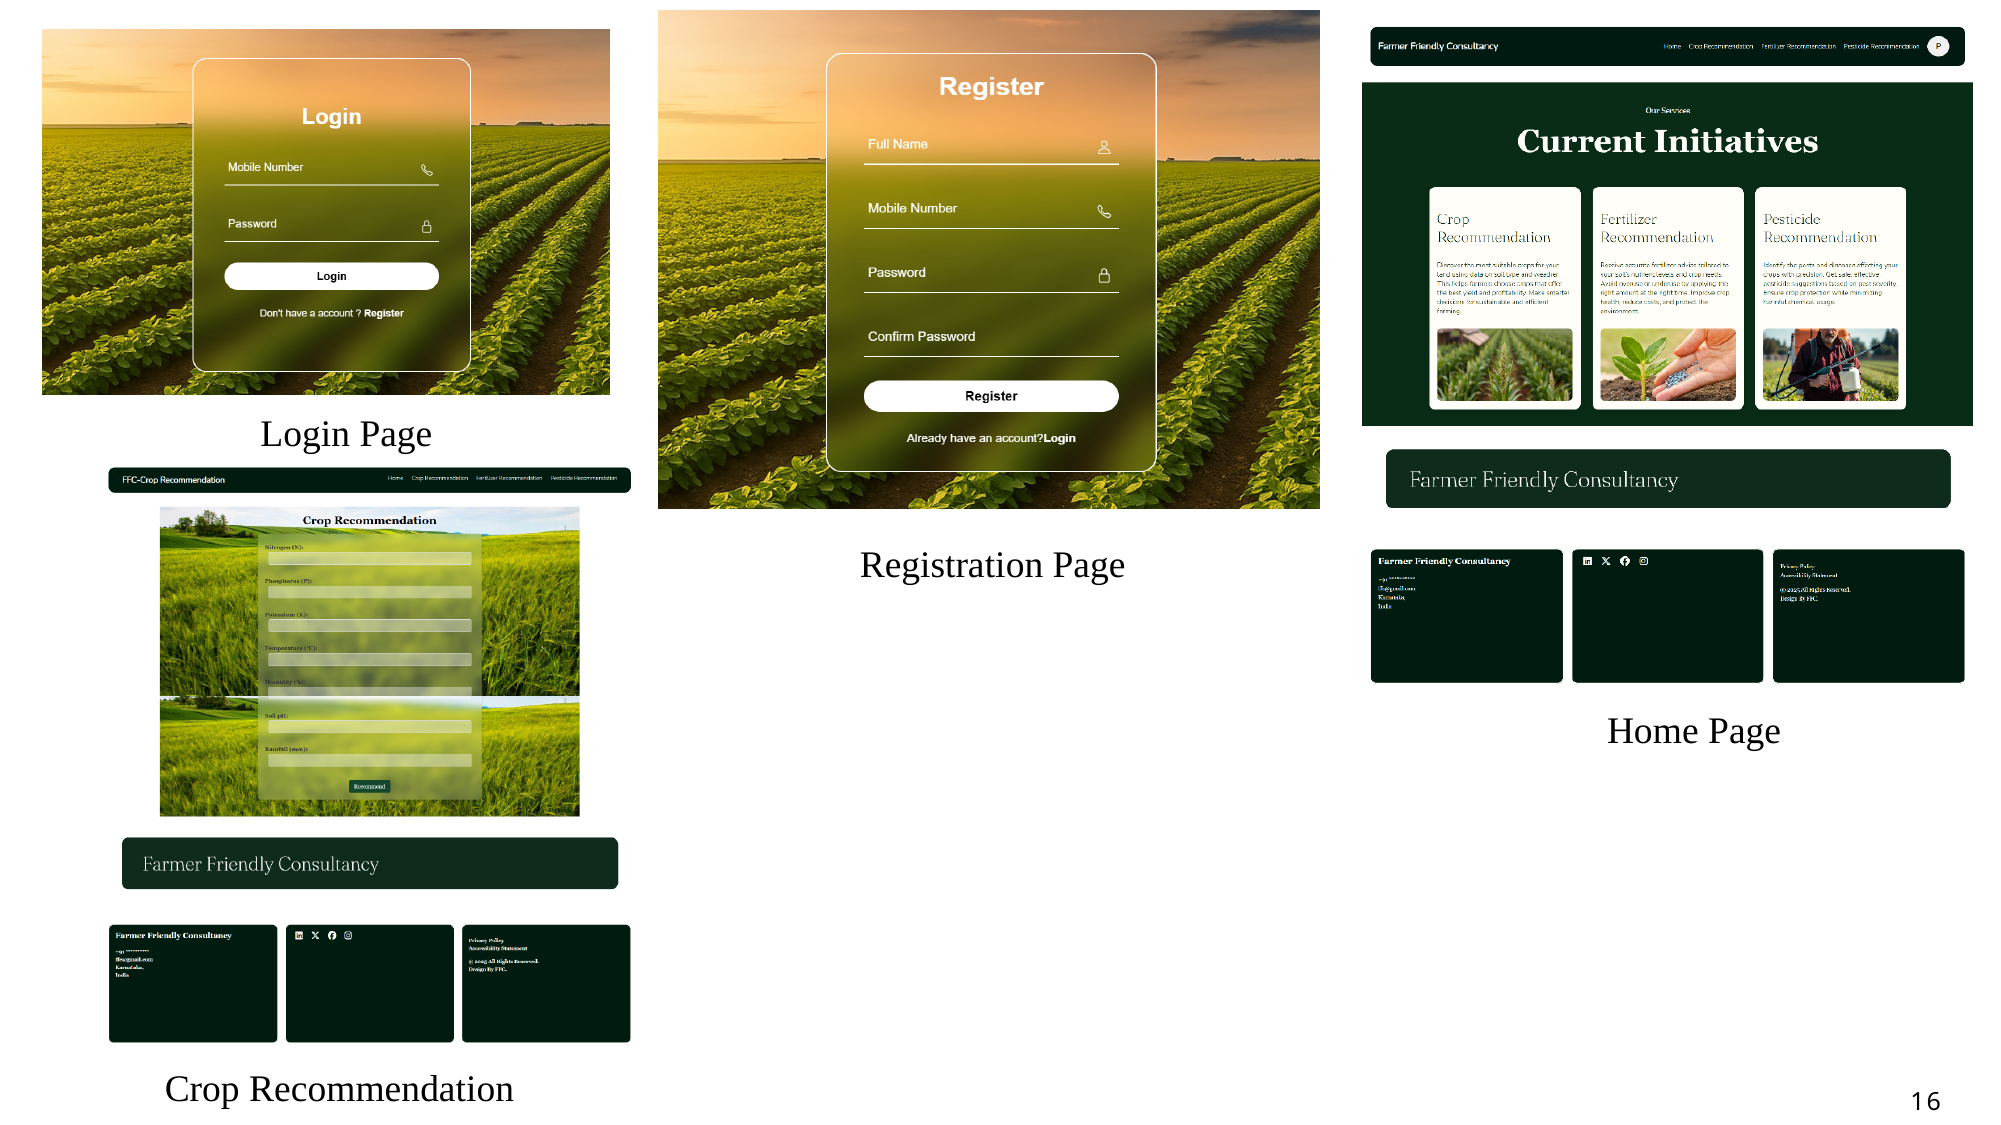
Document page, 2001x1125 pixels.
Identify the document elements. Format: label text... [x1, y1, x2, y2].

picture [1362, 10, 1973, 699]
text_box Registration Page [845, 532, 1162, 592]
text_box Login Page [245, 401, 494, 453]
slide_number 16 [1505, 1072, 1956, 1125]
picture [101, 453, 638, 1057]
text_box Home Page [1592, 699, 1840, 758]
picture [42, 29, 610, 395]
picture [658, 10, 1320, 509]
text_box Crop Recommendation [149, 1057, 600, 1117]
